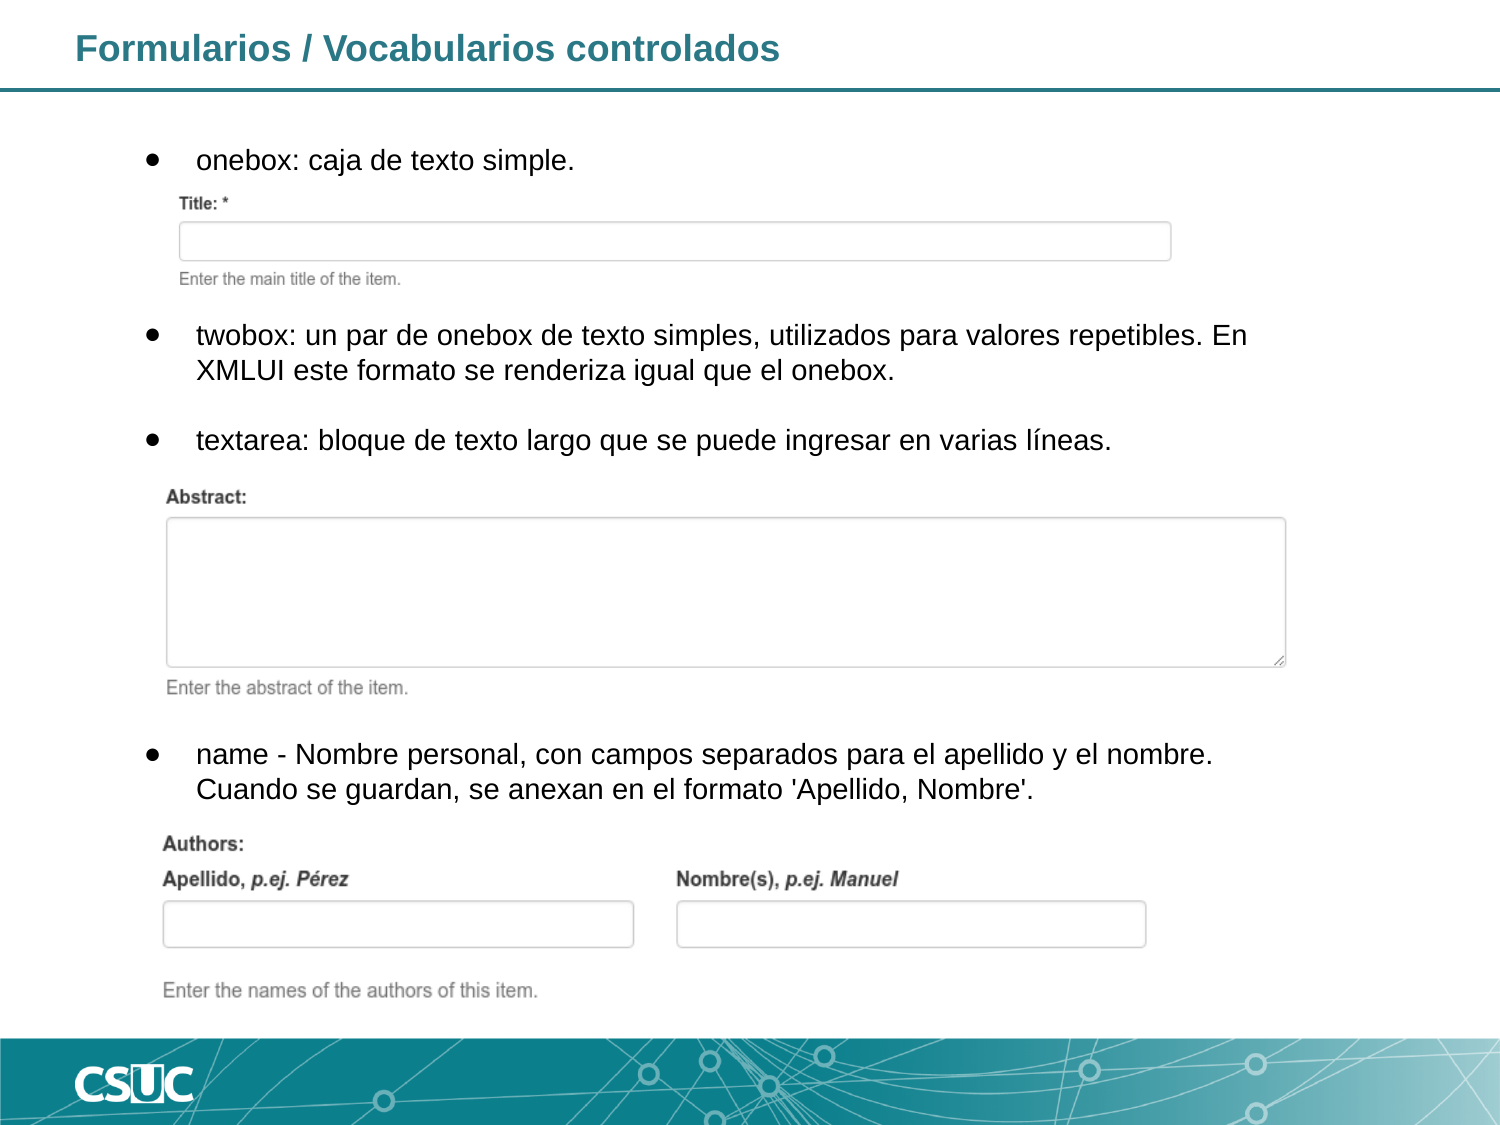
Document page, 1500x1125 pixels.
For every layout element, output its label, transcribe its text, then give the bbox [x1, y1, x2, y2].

text_box Formularios / Vocabularios controlados [74, 14, 1425, 79]
text_box onebox: caja de texto simple. twobox: un par de onebox de texto simples, utilizados para valores repetibles. En XMLUI este formato se renderiza igual que el onebox. textarea: bloque de texto largo que se puede ingresar en varias líneas. name - Nombre personal, con campos separados para el apellido y el nombre. Cuando se guardan, se anexan en el formato 'Apellido, Nombre'. [106, 133, 1291, 881]
picture [153, 476, 1305, 713]
picture [153, 830, 1158, 1016]
picture [165, 186, 1182, 305]
text_box [165, 312, 694, 411]
picture [0, 1038, 1500, 1125]
